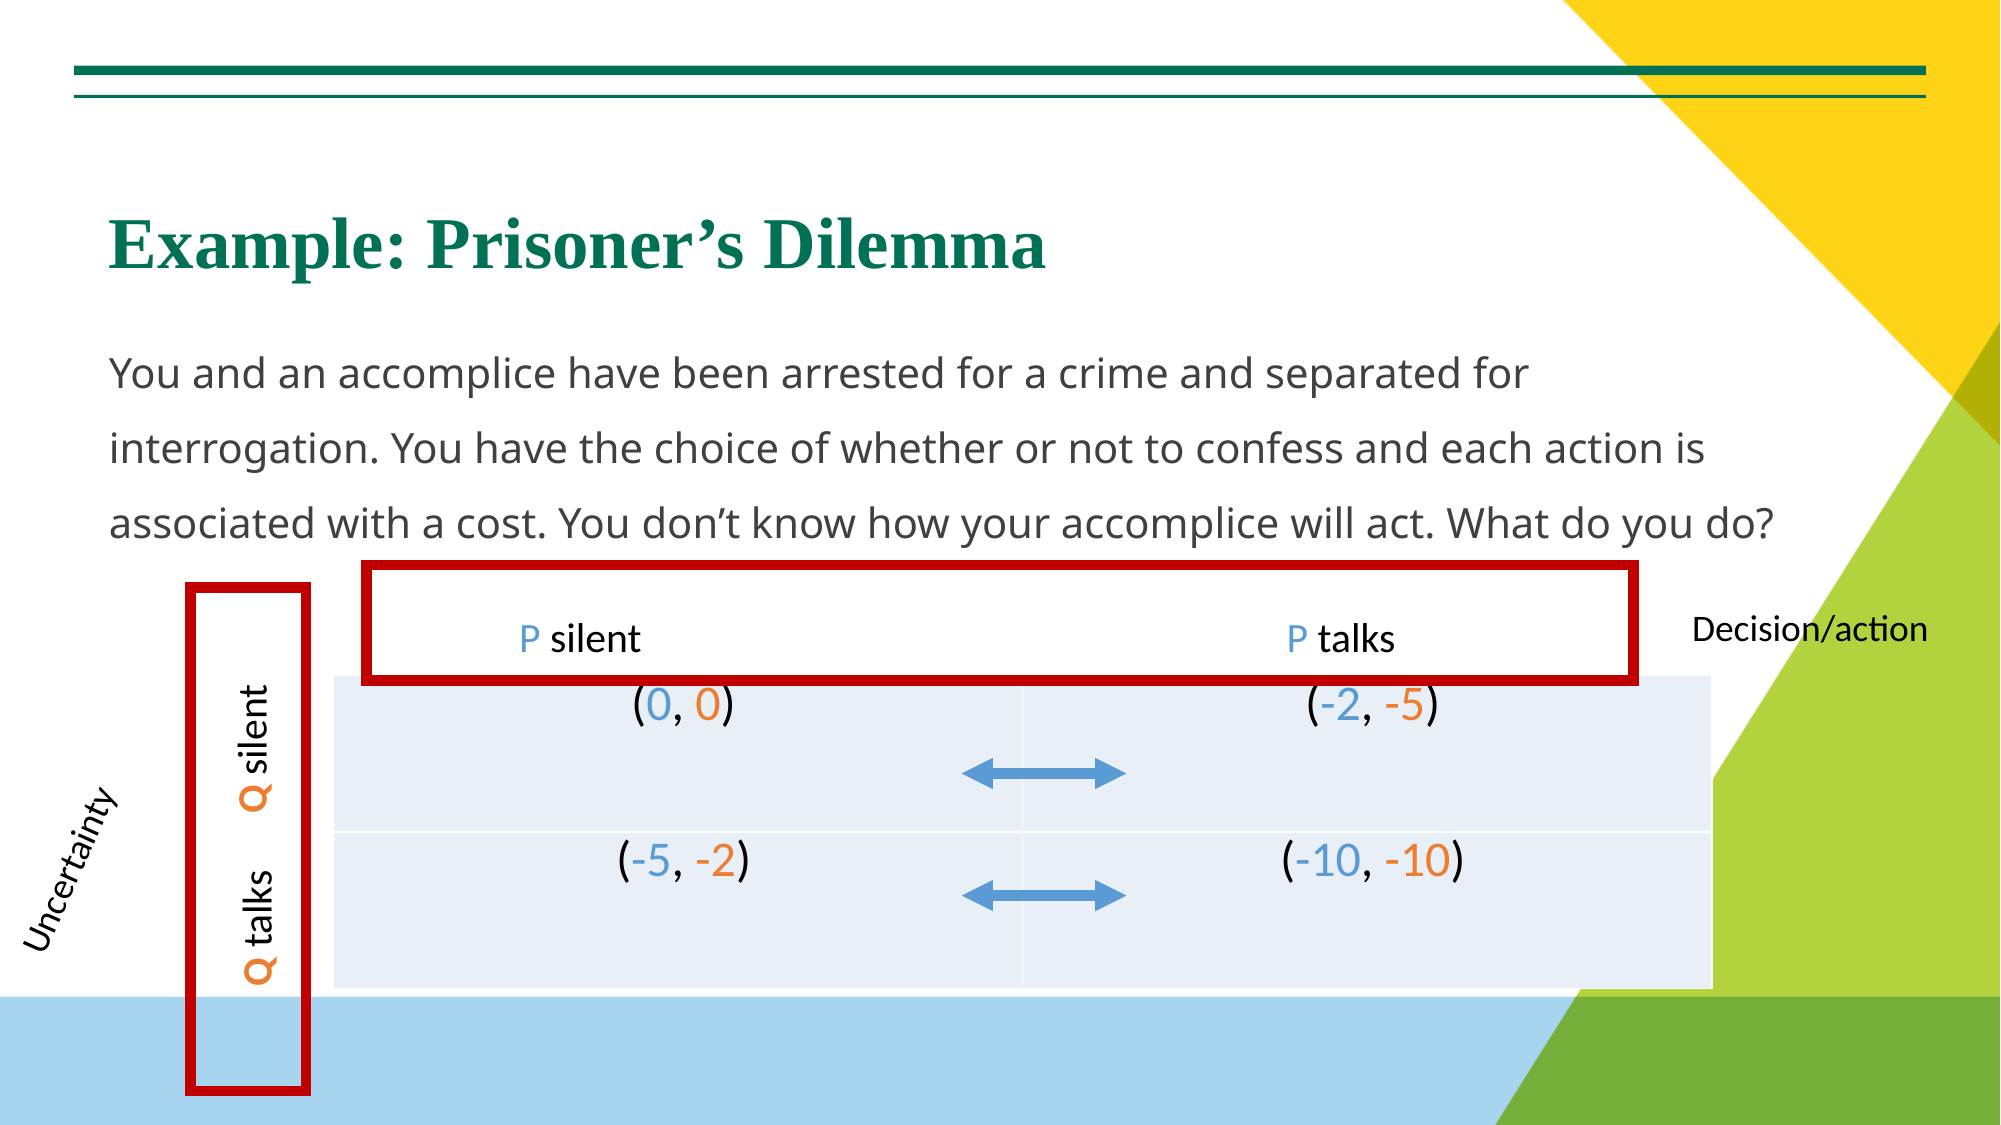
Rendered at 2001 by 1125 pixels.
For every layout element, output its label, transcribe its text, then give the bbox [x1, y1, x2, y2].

picture [0, 0, 2000, 1125]
title Example: Prisoner’s Dilemma [94, 136, 1819, 314]
table_cell (-10, -10) [1023, 833, 1711, 988]
text_box [365, 564, 1634, 682]
text_box Decision/action [1677, 596, 1949, 657]
table_header (-2, -5) [1023, 676, 1711, 831]
table_cell (-5, -2) [334, 833, 1022, 988]
text_box [189, 587, 307, 1092]
text_box Q silent [217, 443, 283, 587]
table_header (0, 0) [334, 676, 1022, 831]
text_box Uncertainty [0, 704, 162, 977]
list You and an accomplice have been arrested for a crime and separated for interrogation. You have the choice of whether or not to confess and each action is associated with a cost. You don’t know how your accomplice will act. What do you do? [94, 314, 1819, 1028]
